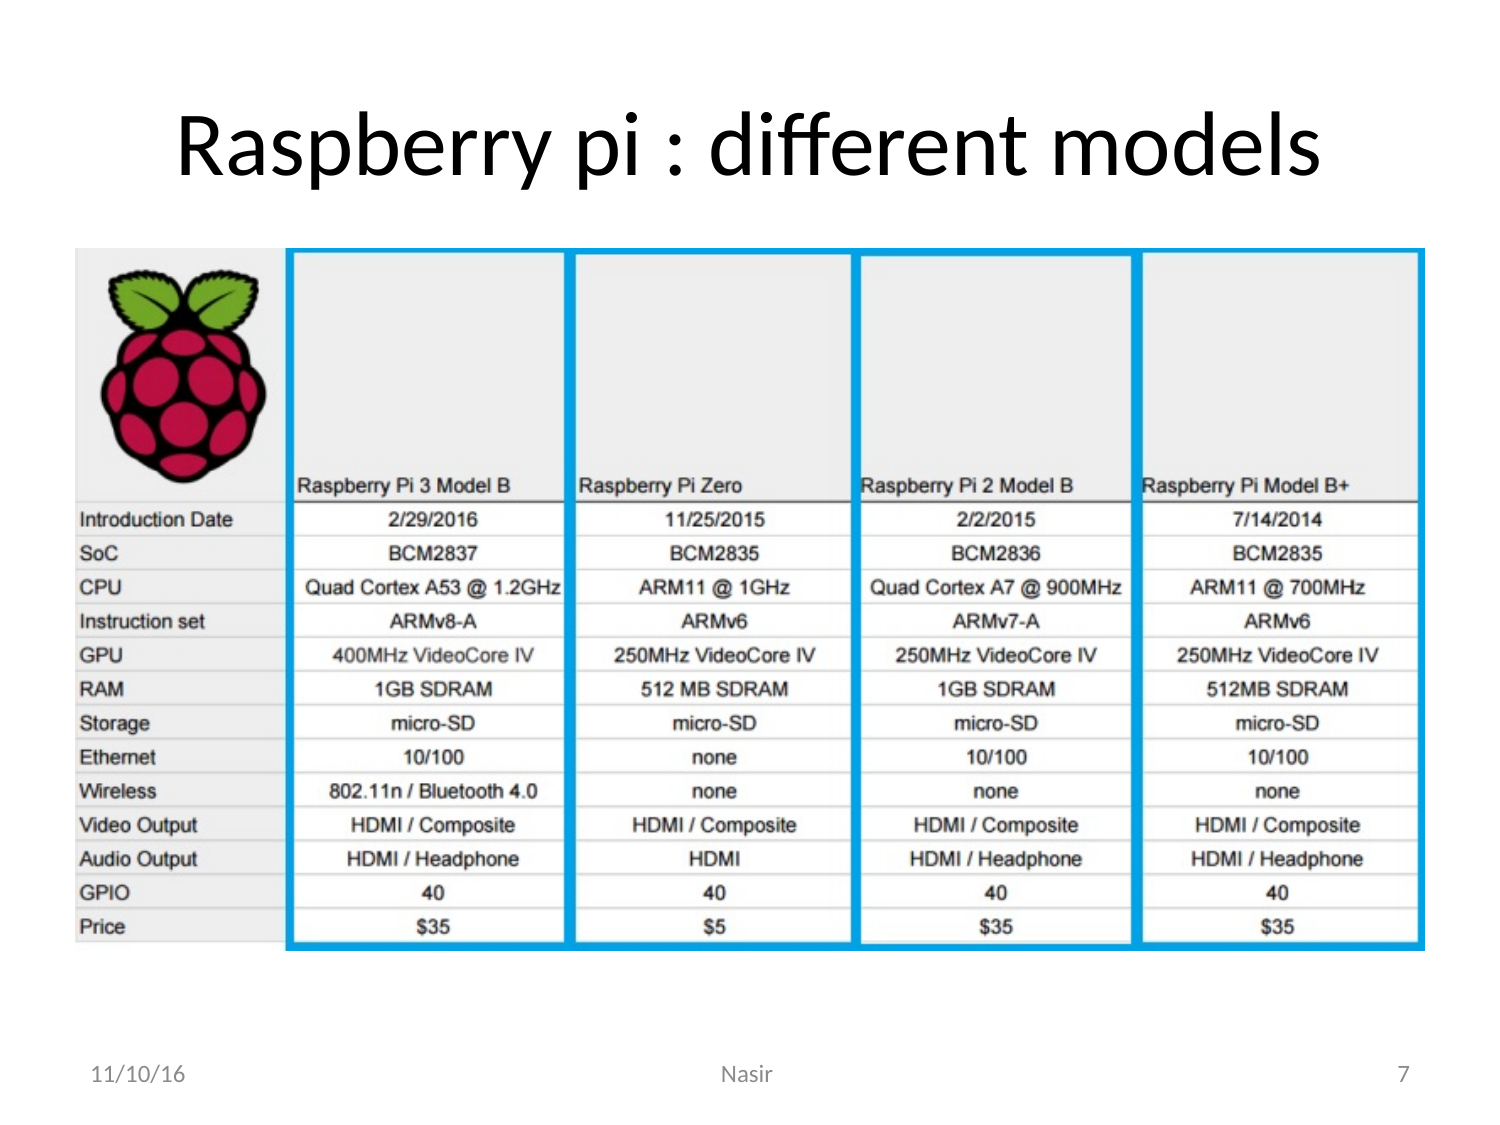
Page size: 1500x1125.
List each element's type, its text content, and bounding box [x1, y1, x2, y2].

footer Nasir [512, 1042, 988, 1103]
picture [574, 254, 852, 944]
picture [1141, 251, 1419, 944]
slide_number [75, 1042, 425, 1103]
slide_number 7 [1074, 1042, 1425, 1103]
title Raspberry pi : different models [75, 45, 1425, 233]
picture [74, 248, 287, 952]
picture [293, 251, 565, 944]
picture [860, 255, 1132, 945]
